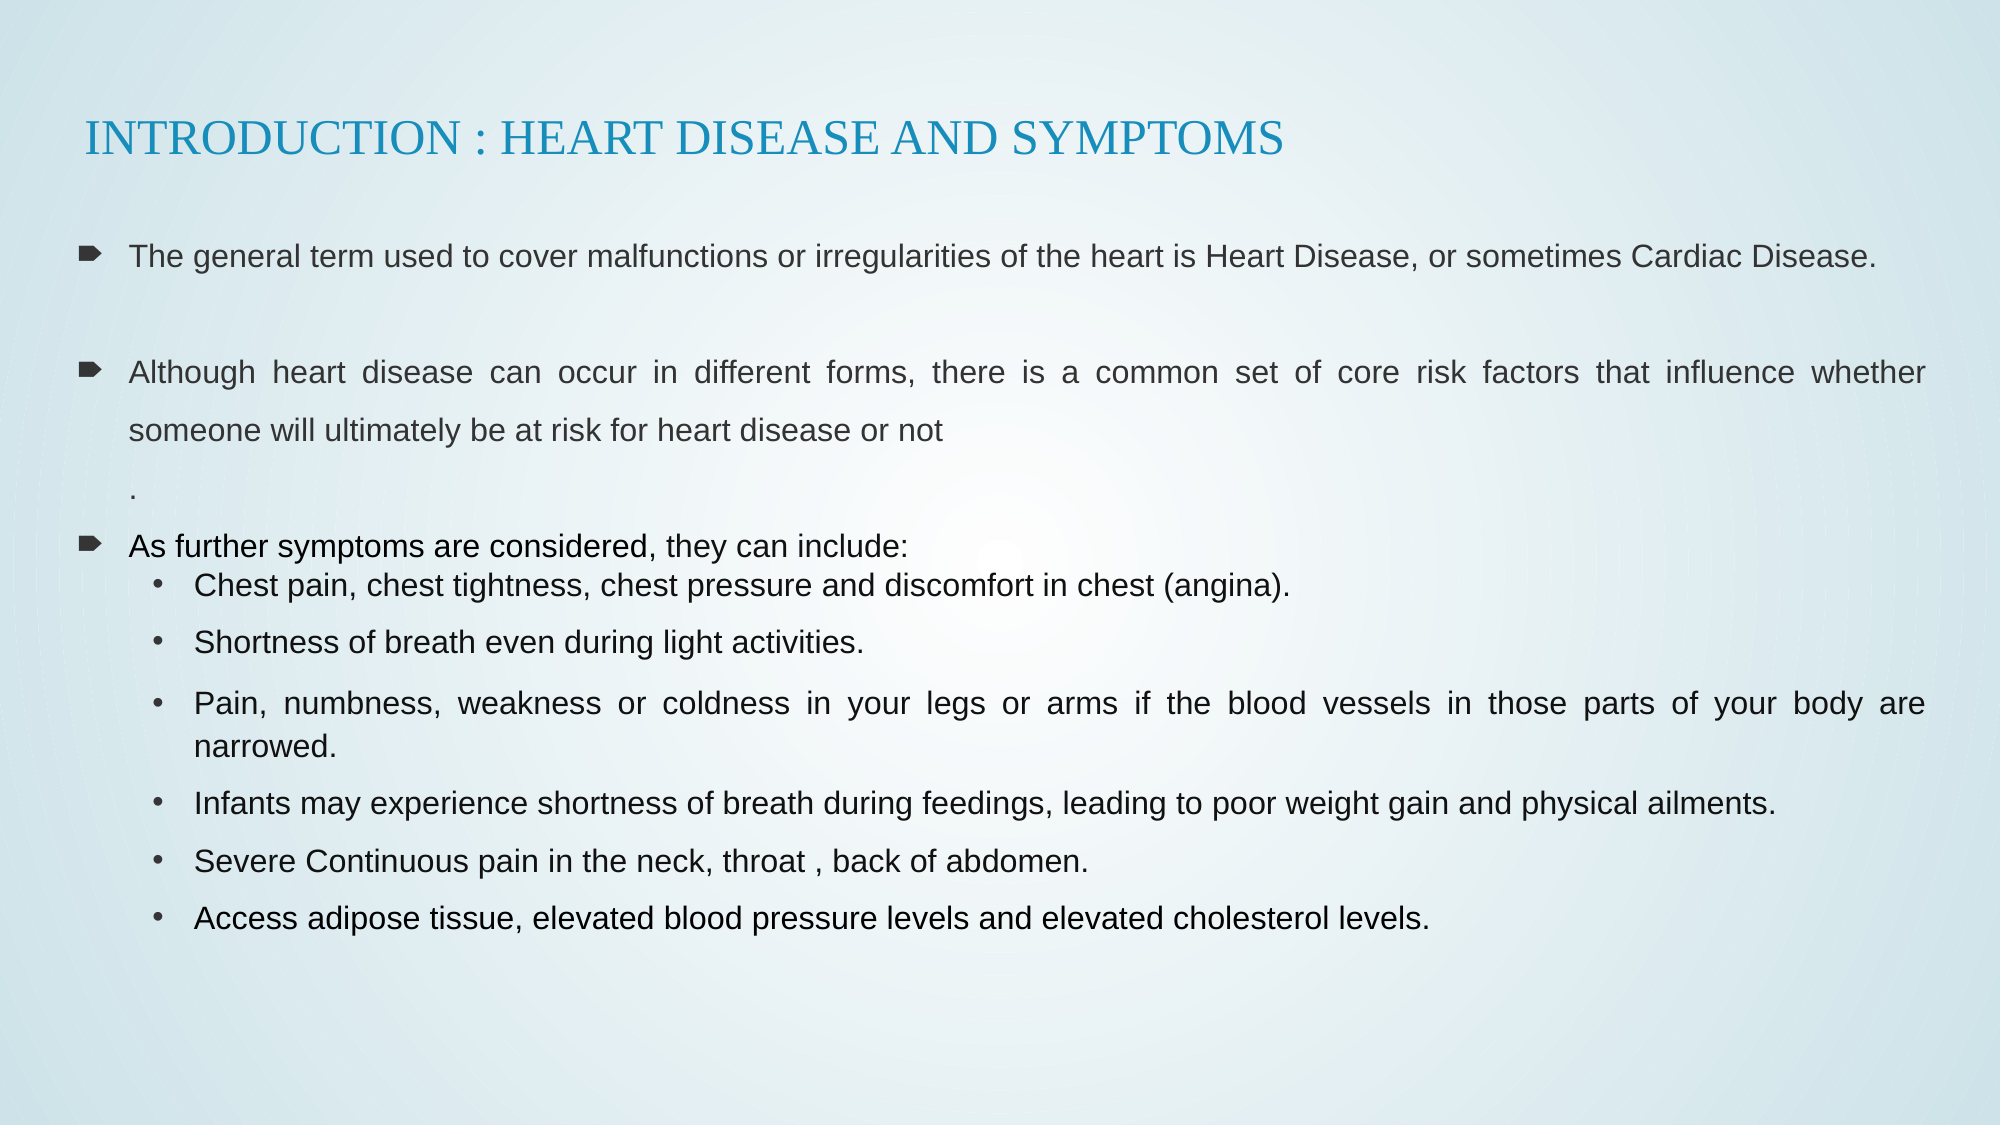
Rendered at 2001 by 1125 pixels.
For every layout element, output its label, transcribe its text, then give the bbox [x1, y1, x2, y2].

title INTRODUCTION : HEART DISEASE AND SYMPTOMS [69, 97, 2000, 184]
list The general term used to cover malfunctions or irregularities of the heart is Heart Disease, or sometimes Cardiac Disease. Although heart disease can occur in different forms, there is a common set of core risk factors that influence whether someone will ultimately be at risk for heart disease or not . As further symptoms are considered, they can include: Chest pain, chest tightness, chest pressure and discomfort in chest (angina). Shortness of breath even during light activities. Pain, numbness, weakness or coldness in your legs or arms if the blood vessels in those parts of your body are narrowed. Infants may experience shortness of breath during feedings, leading to poor weight gain and physical ailments. Severe Continuous pain in the neck, throat , back of abdomen. Access adipose tissue, elevated blood pressure levels and elevated cholesterol levels. [57, 208, 1943, 1108]
